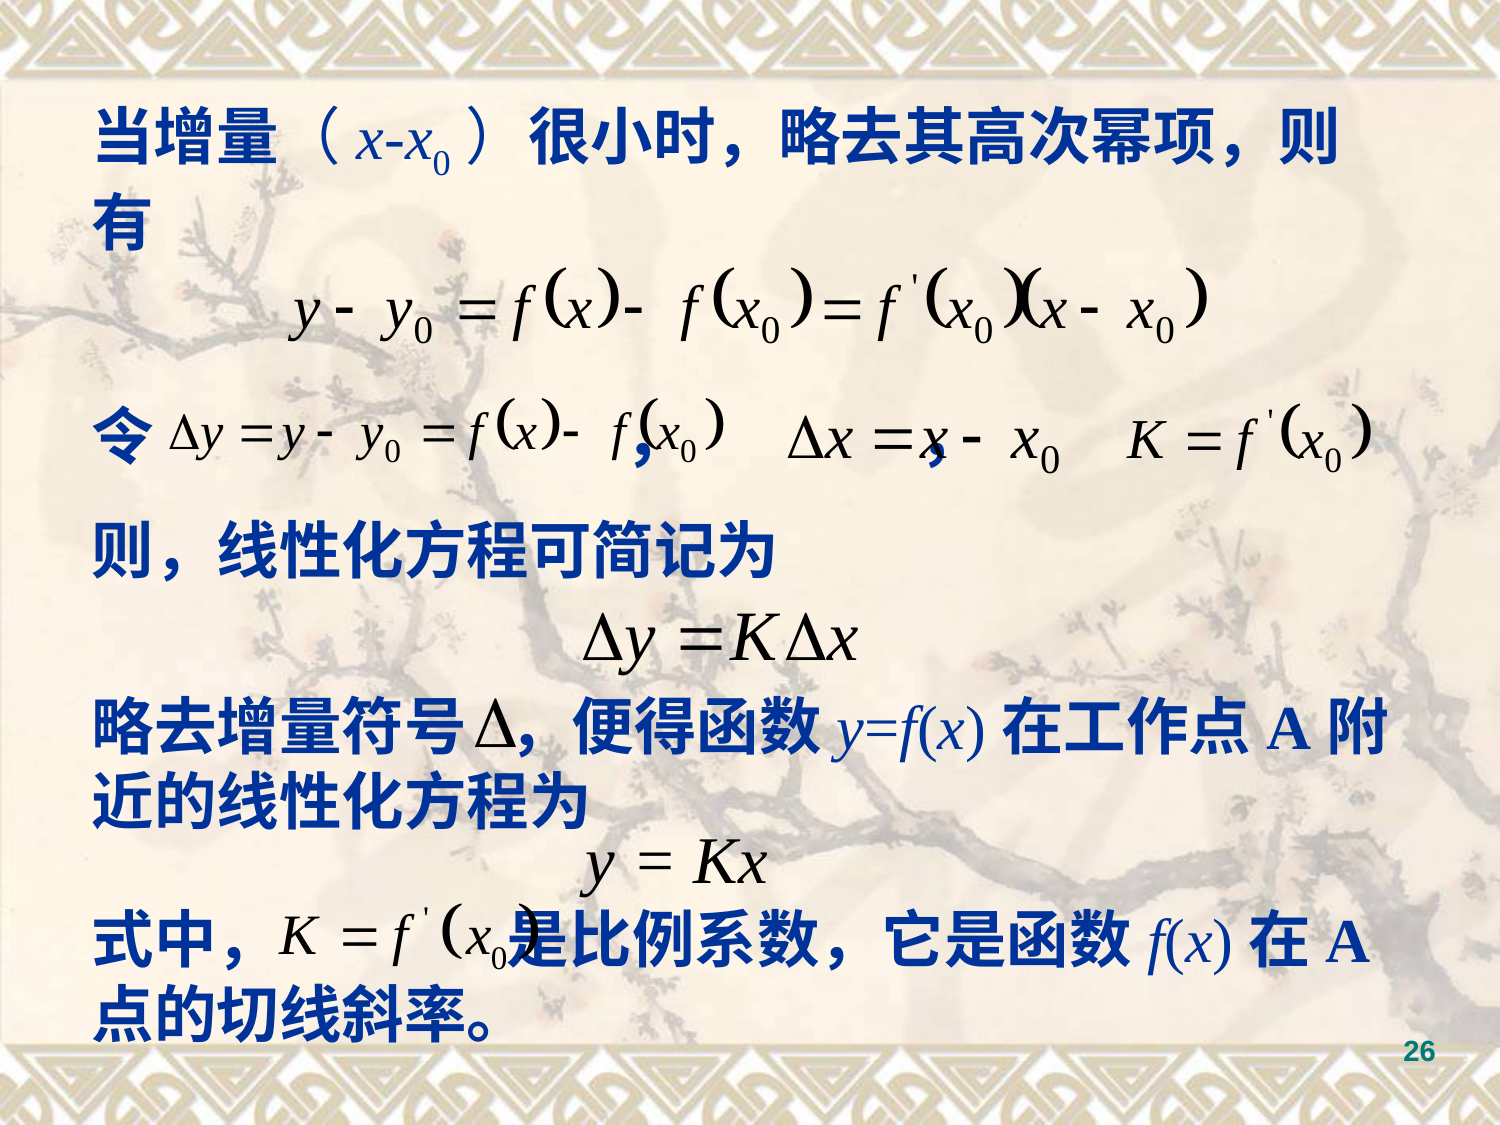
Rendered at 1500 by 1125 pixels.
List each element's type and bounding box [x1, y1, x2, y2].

text_box [76, 679, 1424, 888]
text_box [76, 889, 1436, 1059]
text_box [460, 678, 538, 762]
text_box [76, 503, 1353, 679]
picture [0, 0, 1500, 1125]
text_box [76, 89, 1365, 357]
text_box [76, 385, 1377, 488]
slide_number [1074, 1024, 1451, 1103]
